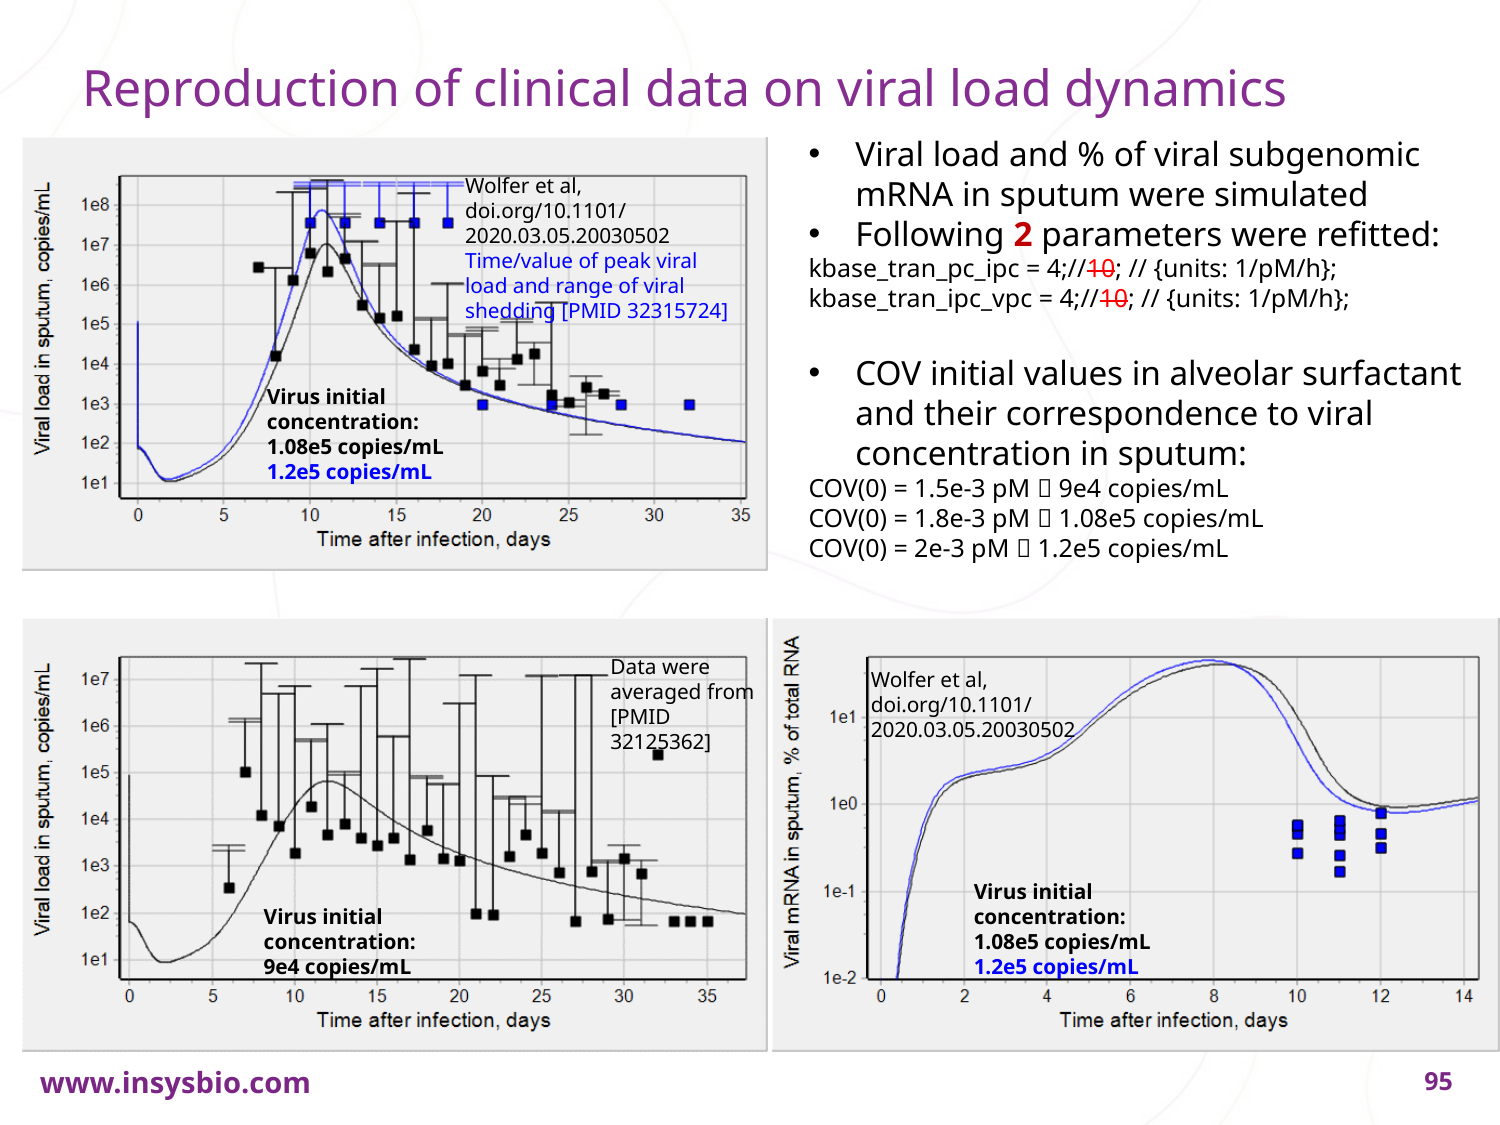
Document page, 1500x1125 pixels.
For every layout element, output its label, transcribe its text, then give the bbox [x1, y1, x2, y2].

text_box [22, 618, 772, 1052]
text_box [772, 618, 1500, 1052]
text_box Viral load and % of viral subgenomic mRNA in sputum were simulated Following 2 parameters were refitted: kbase_tran_pc_ipc = 4;//10; // {units: 1/pM/h}; kbase_tran_ipc_vpc = 4;//10; // {units: 1/pM/h}; COV initial values in alveolar surfactant and their correspondence to viral concentration in sputum: COV(0) = 1.5e-3 pM  9e4 copies/mL COV(0) = 1.8e-3 pM  1.08e5 copies/mL COV(0) = 2e-3 pM  1.2e5 copies/mL [793, 125, 1482, 610]
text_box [22, 137, 768, 572]
title Reproduction of clinical data on viral load dynamics [67, 48, 1434, 132]
slide_number 95 [1130, 1052, 1468, 1113]
